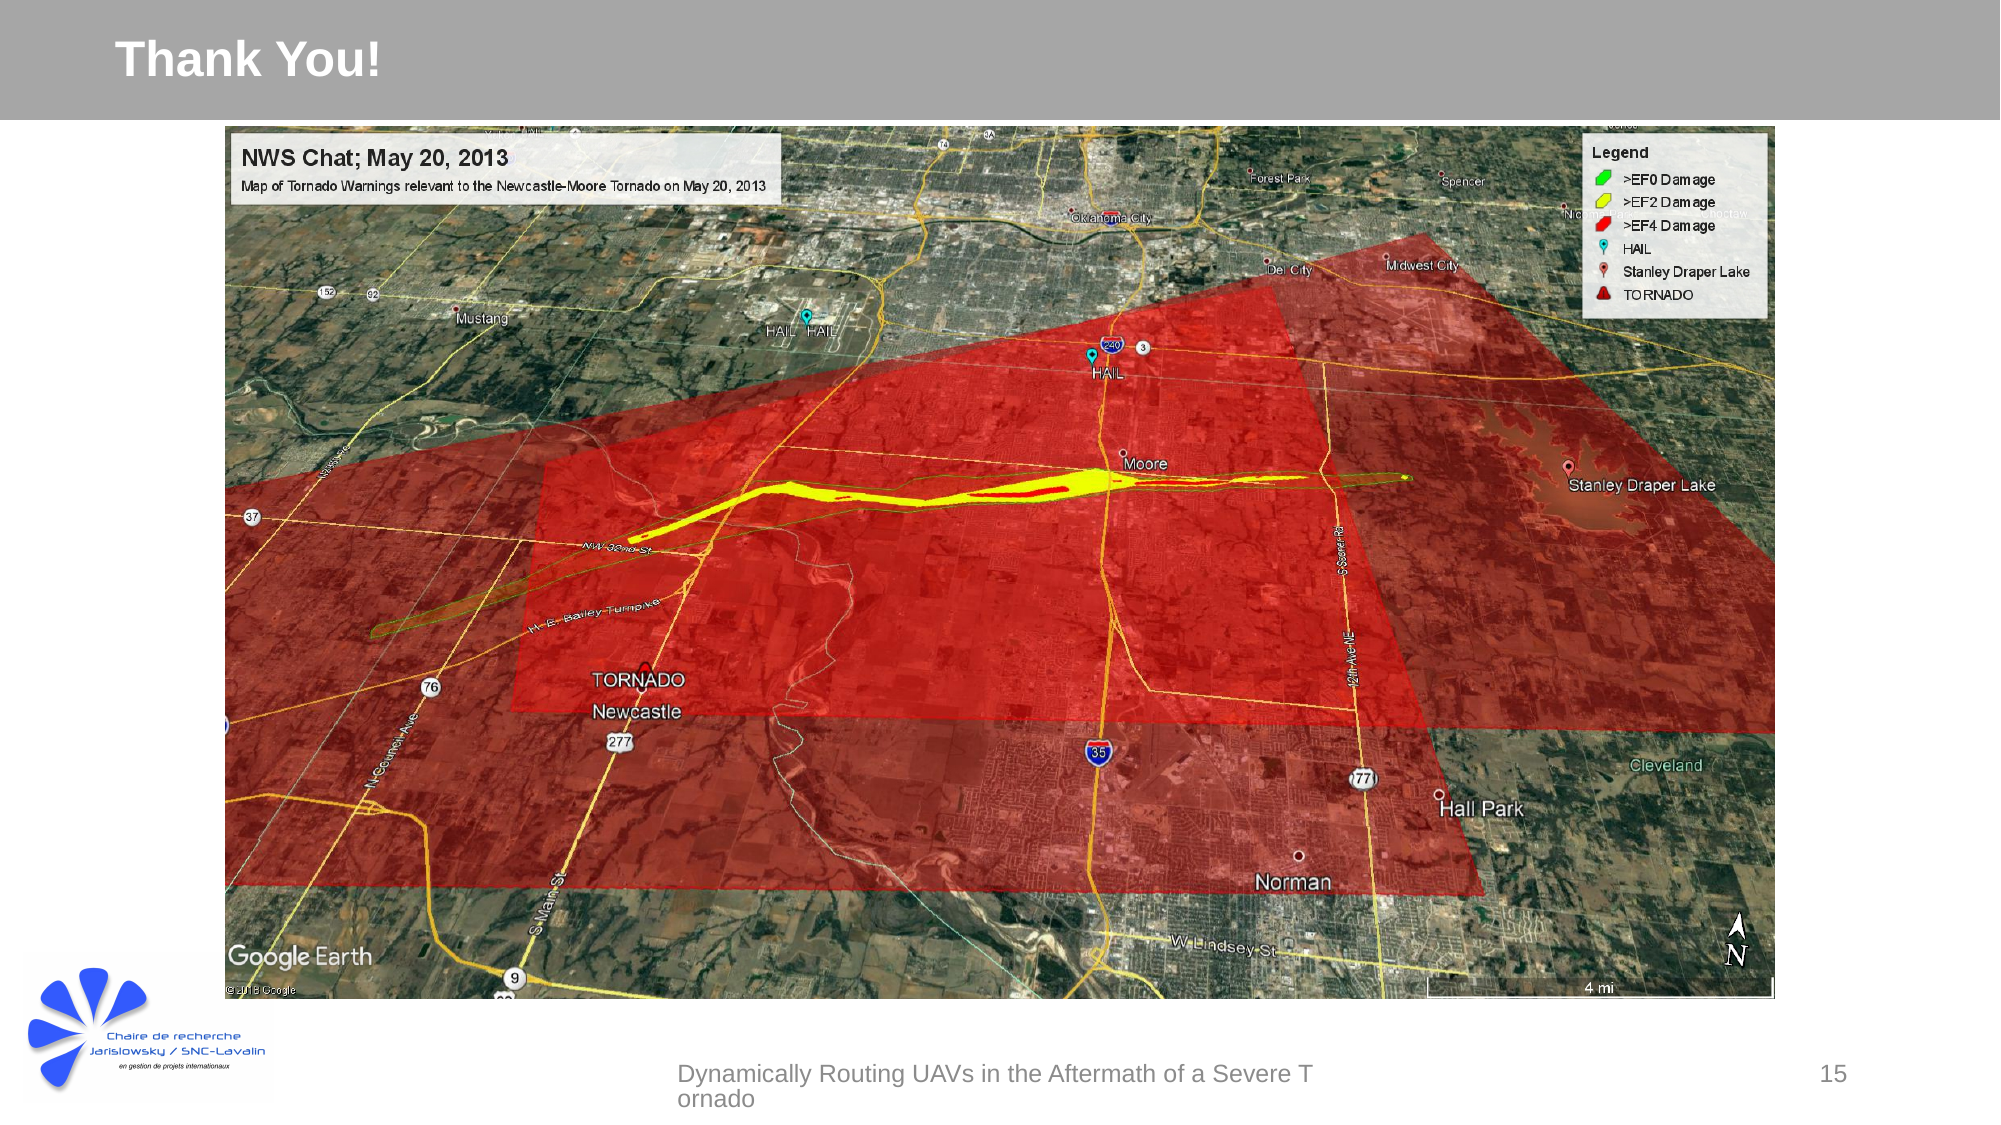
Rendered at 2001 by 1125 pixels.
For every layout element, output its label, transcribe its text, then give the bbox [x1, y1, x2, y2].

picture [23, 126, 1775, 1103]
footer Dynamically Routing UAVs in the Aftermath of a Severe Tornado [662, 1042, 1338, 1103]
title Thank You! [99, 0, 1900, 120]
slide_number 15 [1412, 1042, 1863, 1103]
